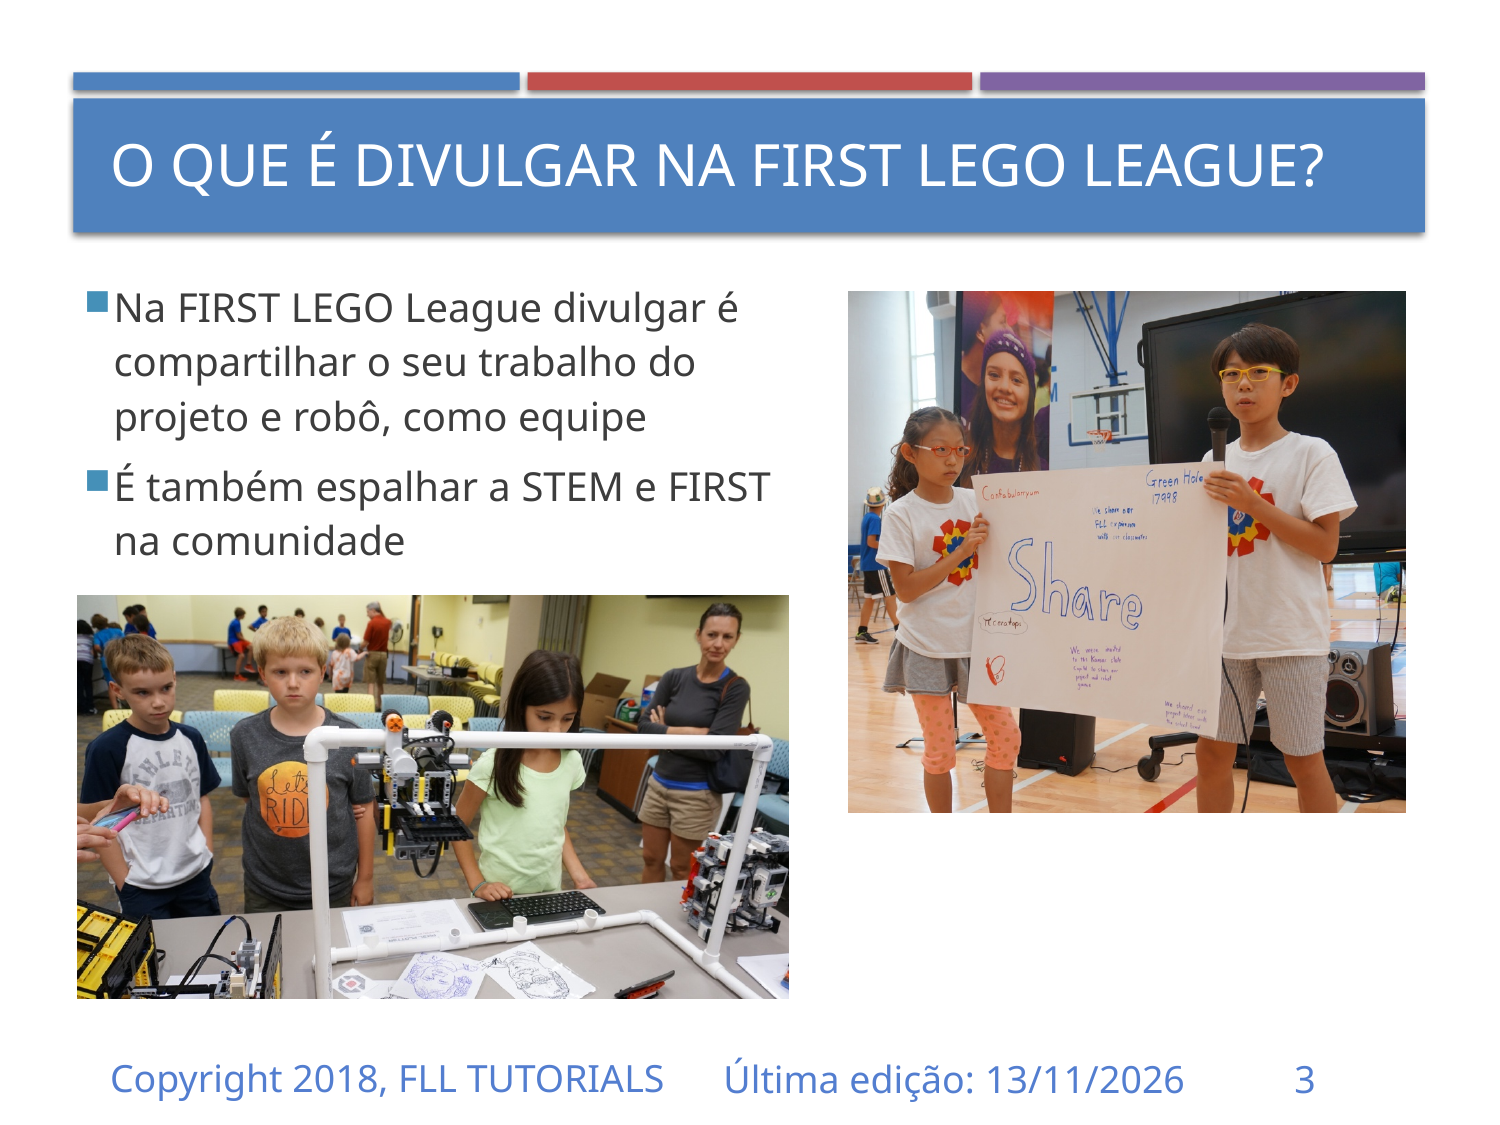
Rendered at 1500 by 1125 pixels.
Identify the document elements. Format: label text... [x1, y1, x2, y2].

picture [848, 291, 1407, 813]
text_box Copyright 2018, FLL TUTORIALS [95, 1047, 685, 1108]
picture [77, 595, 789, 999]
text_box Na FIRST LEGO League divulgar é compartilhar o seu trabalho do projeto e robô, como equipe É também espalhar a STEM e FIRST na comunidade [68, 272, 827, 578]
text_box Última edição: 01/10/2018 [708, 1048, 1262, 1109]
text_box 3 [1279, 1048, 1406, 1109]
text_box O que é divulgar na FIRST LEGO League? [95, 112, 1406, 211]
